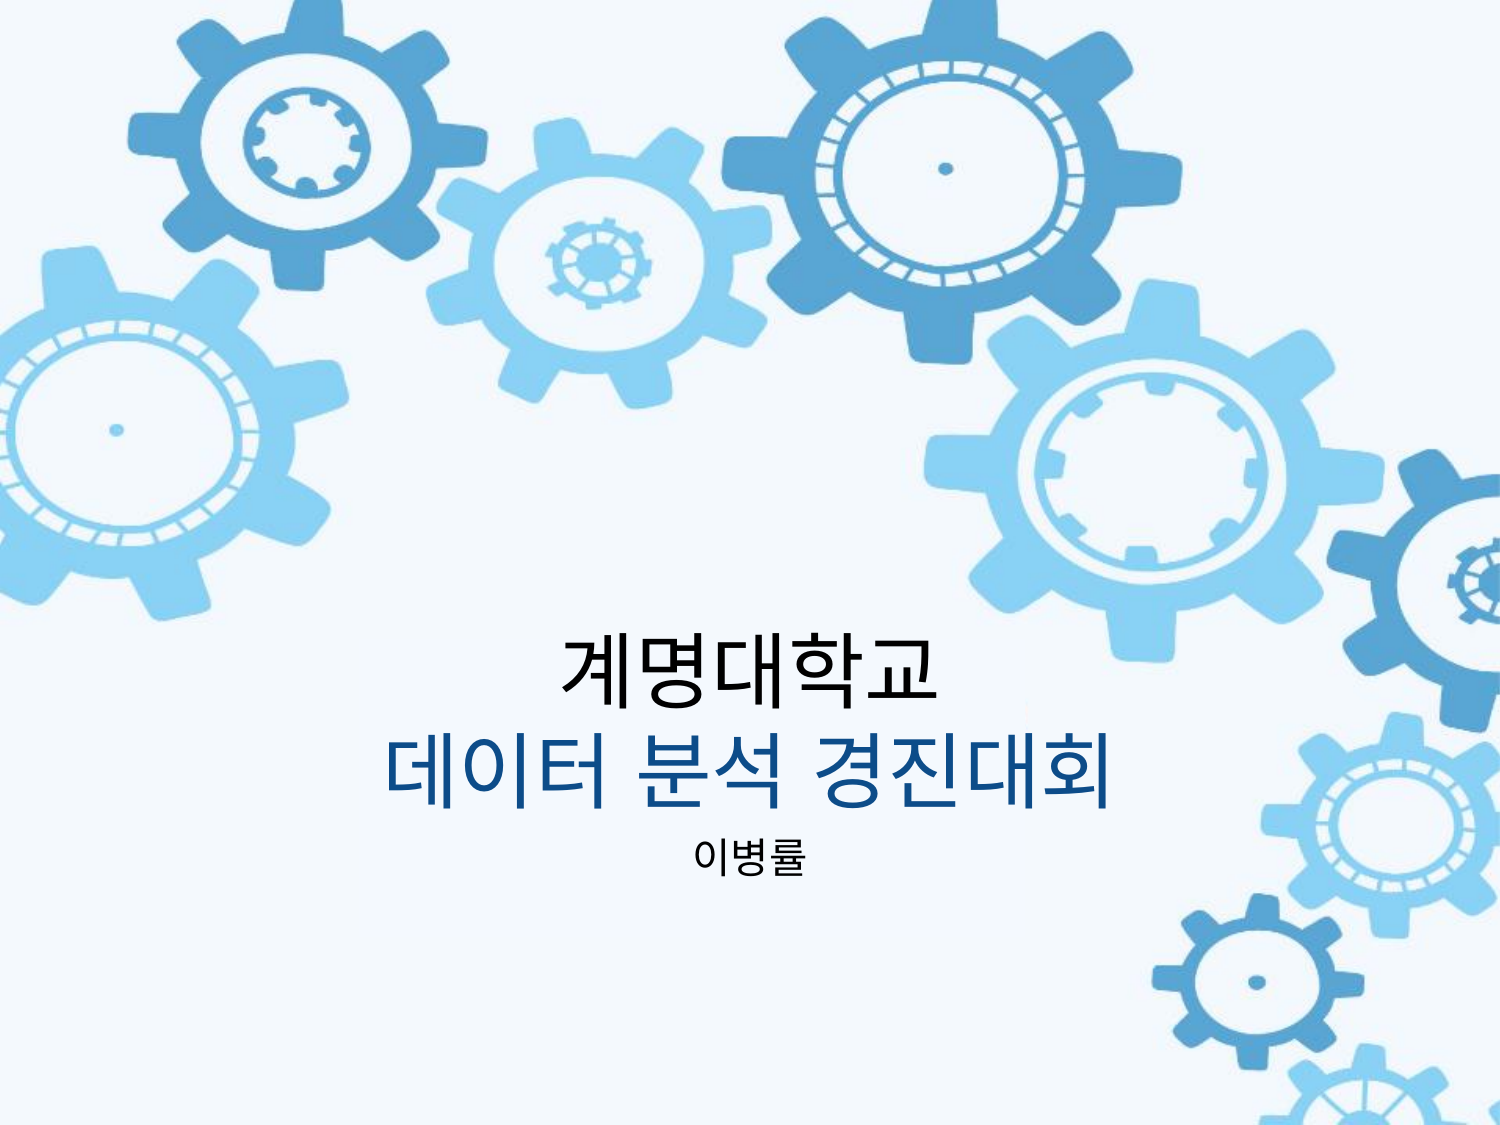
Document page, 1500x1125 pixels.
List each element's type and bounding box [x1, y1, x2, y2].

text_box [288, 611, 1212, 938]
picture [0, 0, 1500, 1125]
